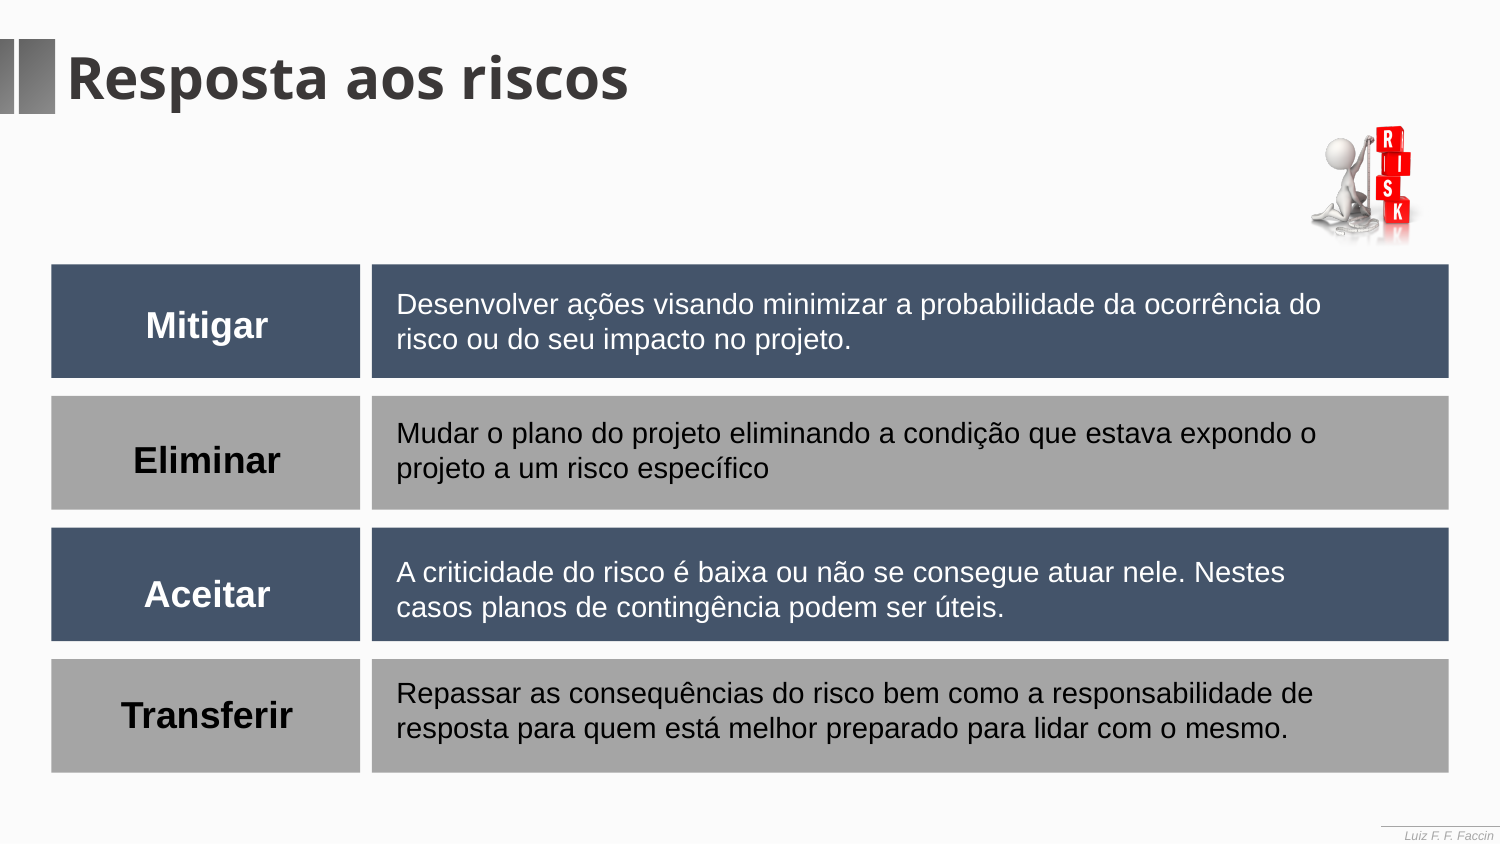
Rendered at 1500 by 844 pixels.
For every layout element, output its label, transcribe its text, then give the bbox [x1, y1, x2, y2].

text_box [50, 658, 361, 774]
text_box Transferir [63, 683, 351, 744]
text_box [371, 527, 1450, 642]
text_box Desenvolver ações visando minimizar a probabilidade da ocorrência do risco ou do seu impacto no projeto. [381, 278, 1346, 363]
text_box Resposta aos riscos [51, 34, 1500, 119]
text_box Eliminar [63, 428, 351, 488]
text_box [371, 658, 1450, 774]
text_box [371, 395, 1450, 511]
text_box Repassar as consequências do risco bem como a responsabilidade de resposta para quem está melhor preparado para lidar com o mesmo. [381, 667, 1437, 753]
text_box [50, 395, 361, 511]
text_box A criticidade do risco é baixa ou não se consegue atuar nele. Nestes casos planos de contingência podem ser úteis. [381, 545, 1346, 631]
text_box Aceitar [63, 562, 351, 623]
text_box Mudar o plano do projeto eliminando a condição que estava expondo o projeto a um risco específico [381, 406, 1346, 492]
text_box [371, 263, 1450, 379]
text_box Mitigar [63, 293, 351, 354]
picture [1304, 122, 1429, 247]
text_box [50, 263, 361, 379]
text_box [50, 527, 361, 642]
